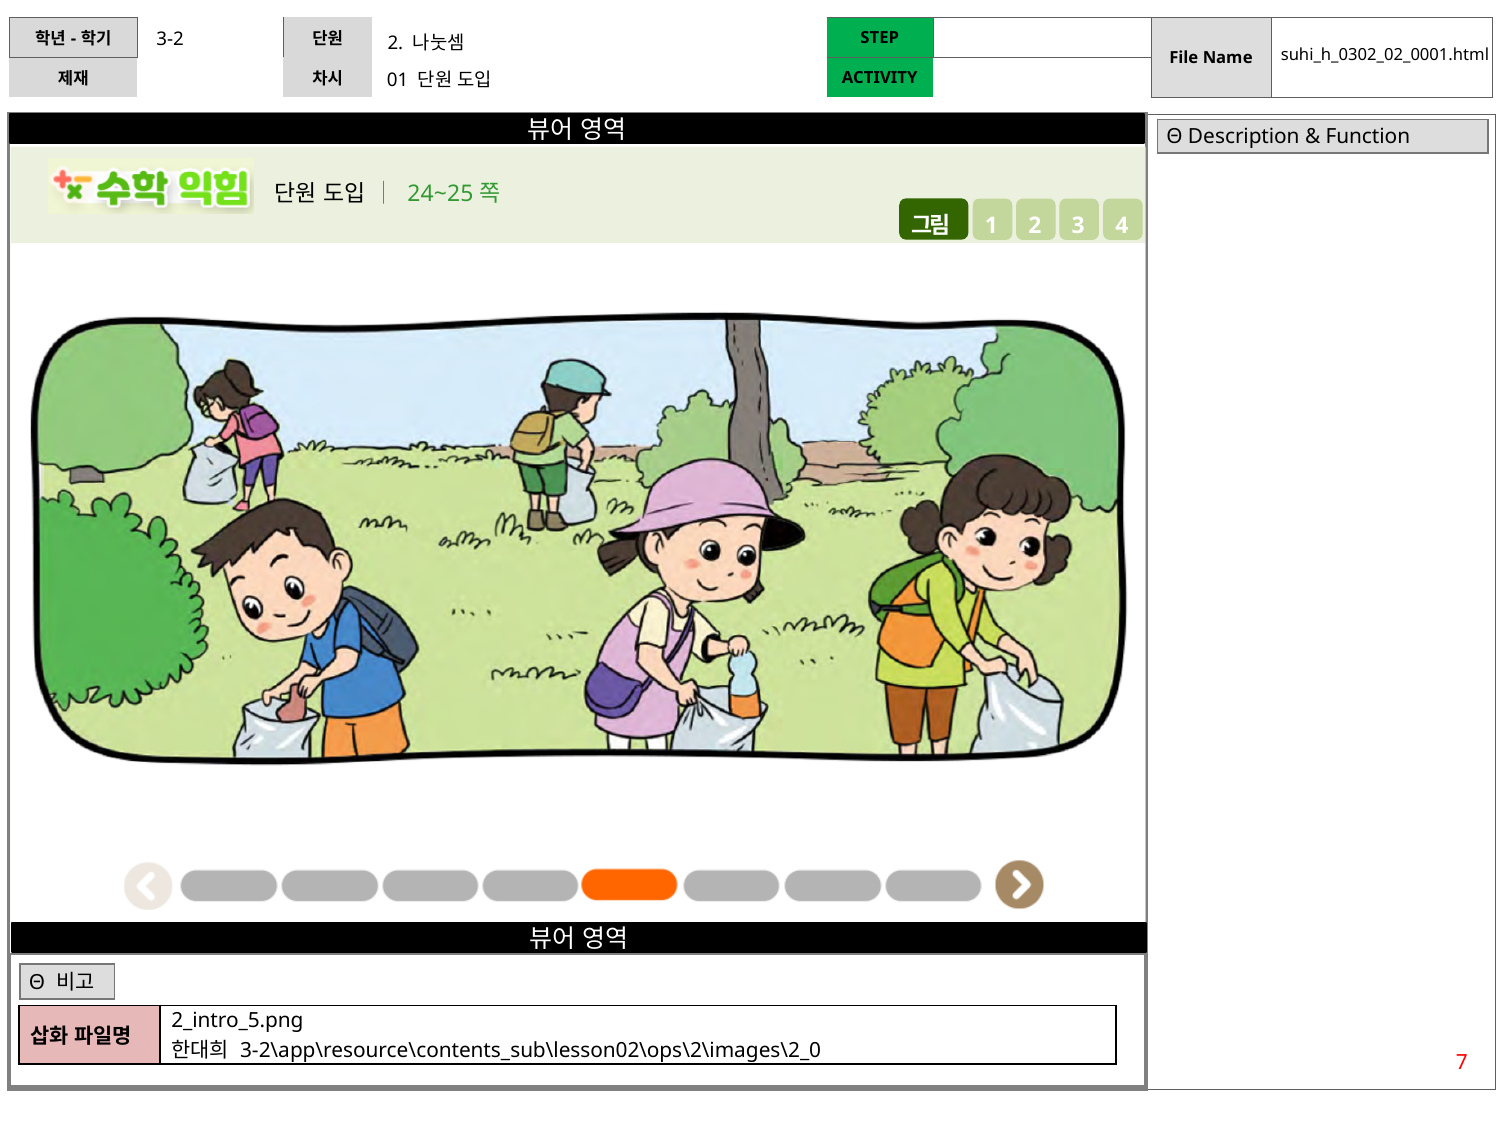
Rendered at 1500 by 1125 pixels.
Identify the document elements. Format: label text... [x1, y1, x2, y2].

table_header Θ Description & Function [1158, 120, 1487, 152]
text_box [121, 858, 1046, 912]
text_box 3-2 [141, 18, 284, 55]
text_box 01 단원 도입 [372, 60, 821, 96]
text_box 2. 나눗셈 [372, 23, 828, 48]
picture [17, 293, 1145, 789]
table_header 삽화 파일명 [20, 1006, 159, 1063]
table_header 2_intro_5.png 한대희 3-2\app\resource\contents_sub\lesson02\ops\2\images\2_0 [161, 1006, 1115, 1063]
picture [781, 866, 984, 906]
text_box suhi_h_0302_02_0001.html [1266, 36, 1500, 97]
picture [278, 866, 680, 906]
text_box 단원 도입 │ 24~25쪽 [259, 171, 582, 214]
picture [48, 158, 254, 214]
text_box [893, 189, 1148, 247]
